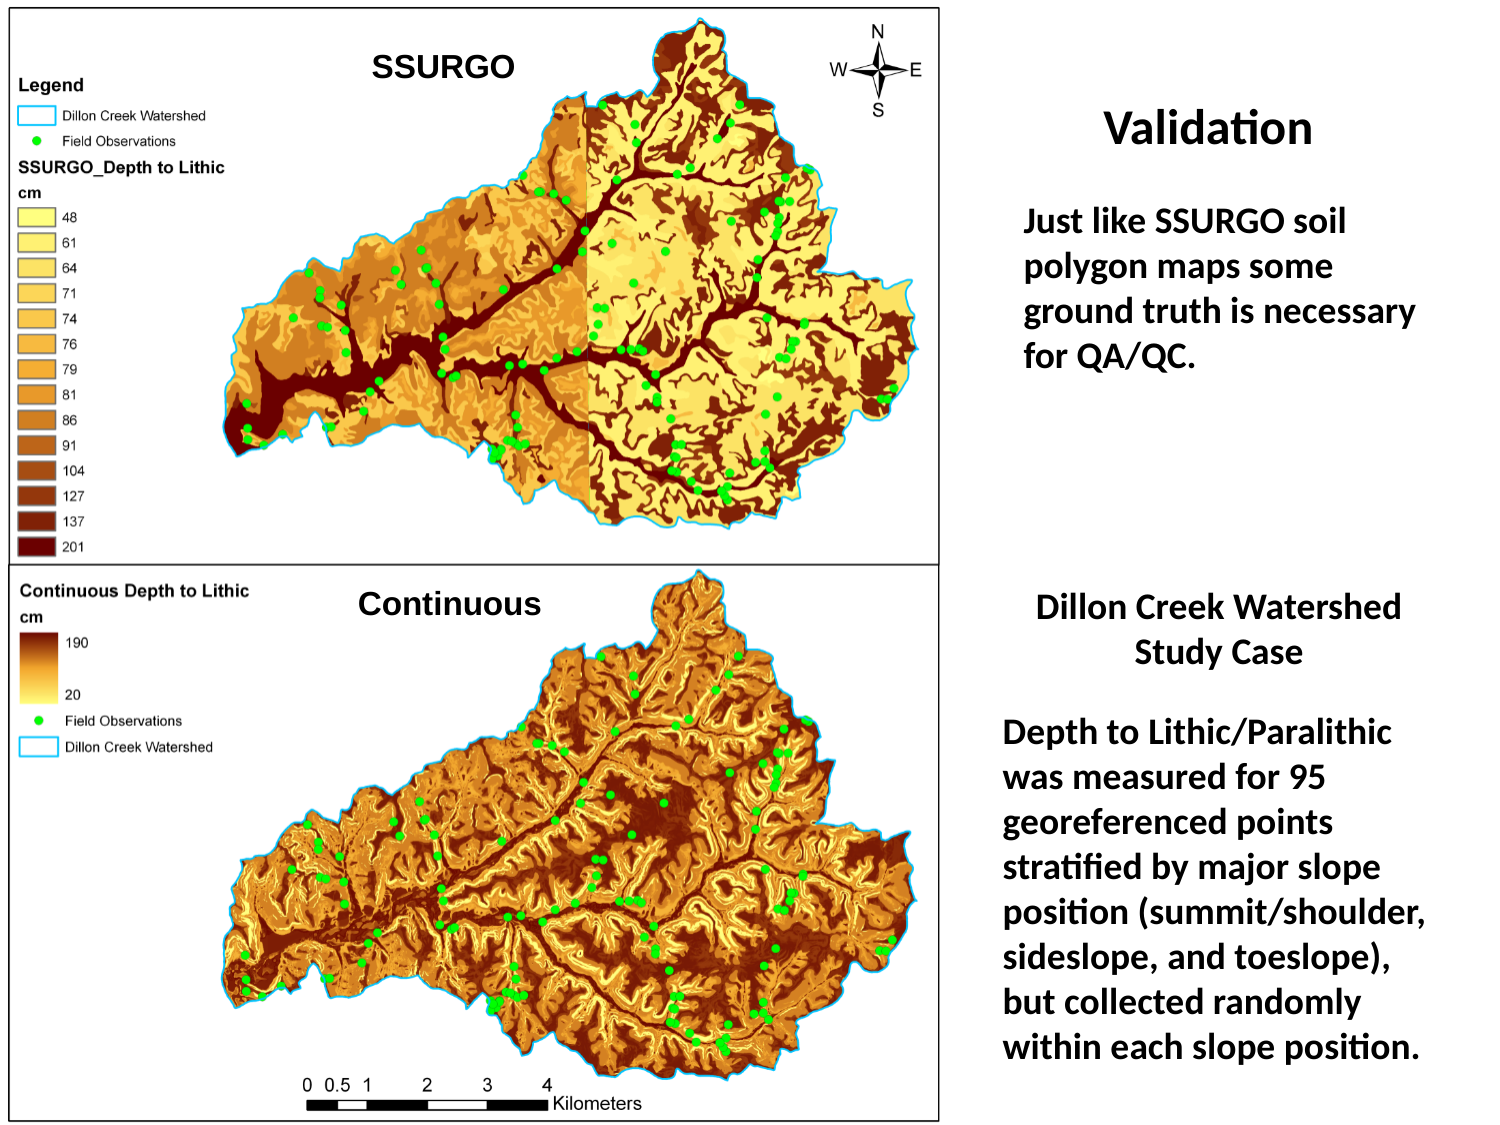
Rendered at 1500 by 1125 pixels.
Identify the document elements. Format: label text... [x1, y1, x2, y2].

text_box Dillon Creek Watershed Study Case [995, 574, 1444, 680]
picture [0, 0, 944, 1125]
text_box Validation [1020, 87, 1396, 162]
text_box Depth to Lithic/Paralithic was measured for 95 georeferenced points stratified by major slope position (summit/shoulder, sideslope, and toeslope), but collected randomly within each slope position. [987, 699, 1464, 1075]
text_box Just like SSURGO soil polygon maps some ground truth is necessary for QA/QC. [1008, 188, 1444, 384]
